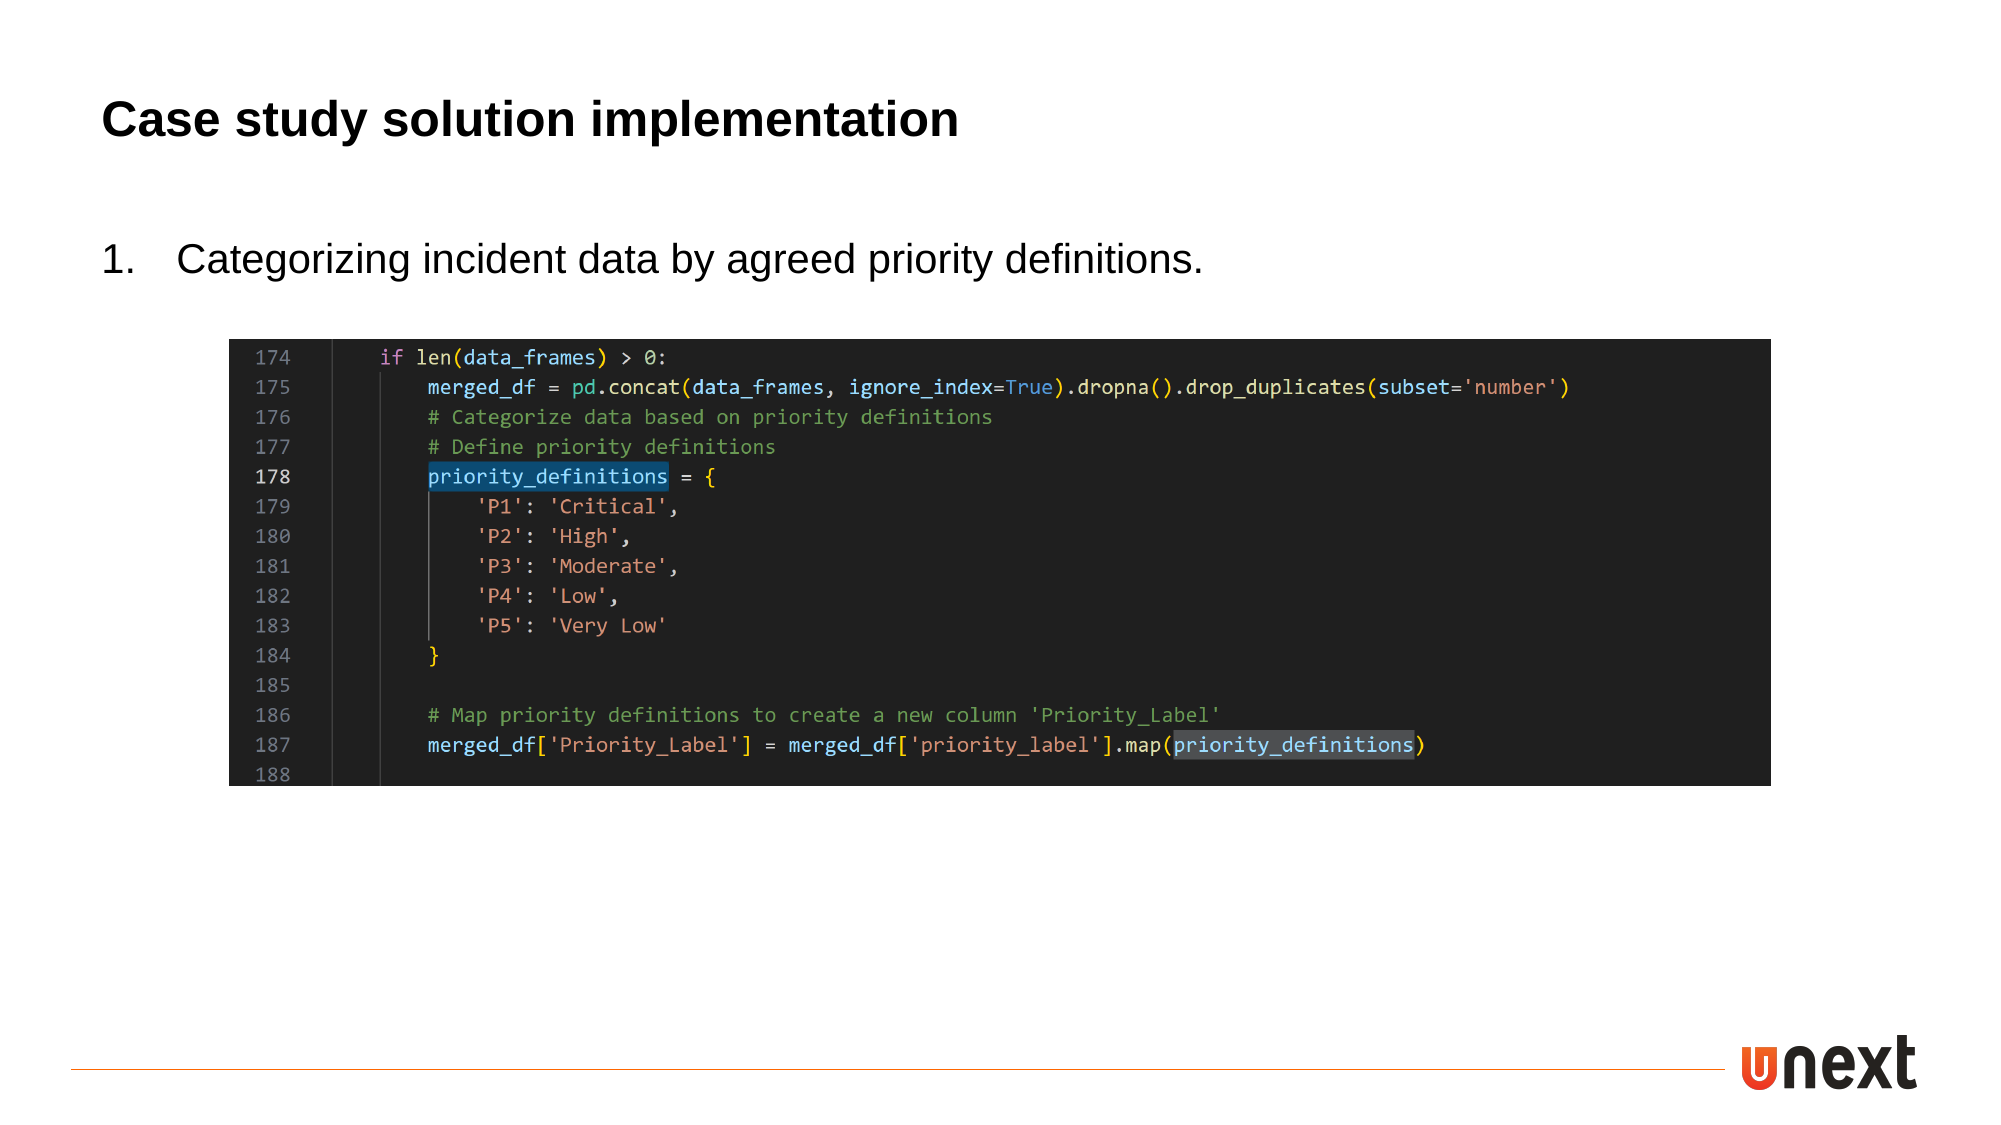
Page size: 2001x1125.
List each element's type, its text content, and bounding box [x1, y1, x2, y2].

text_box Categorizing incident data by agreed priority definitions. [86, 223, 1882, 1031]
picture [229, 339, 1771, 786]
picture [1742, 1035, 1917, 1090]
text_box Case study solution implementation [86, 79, 1251, 155]
